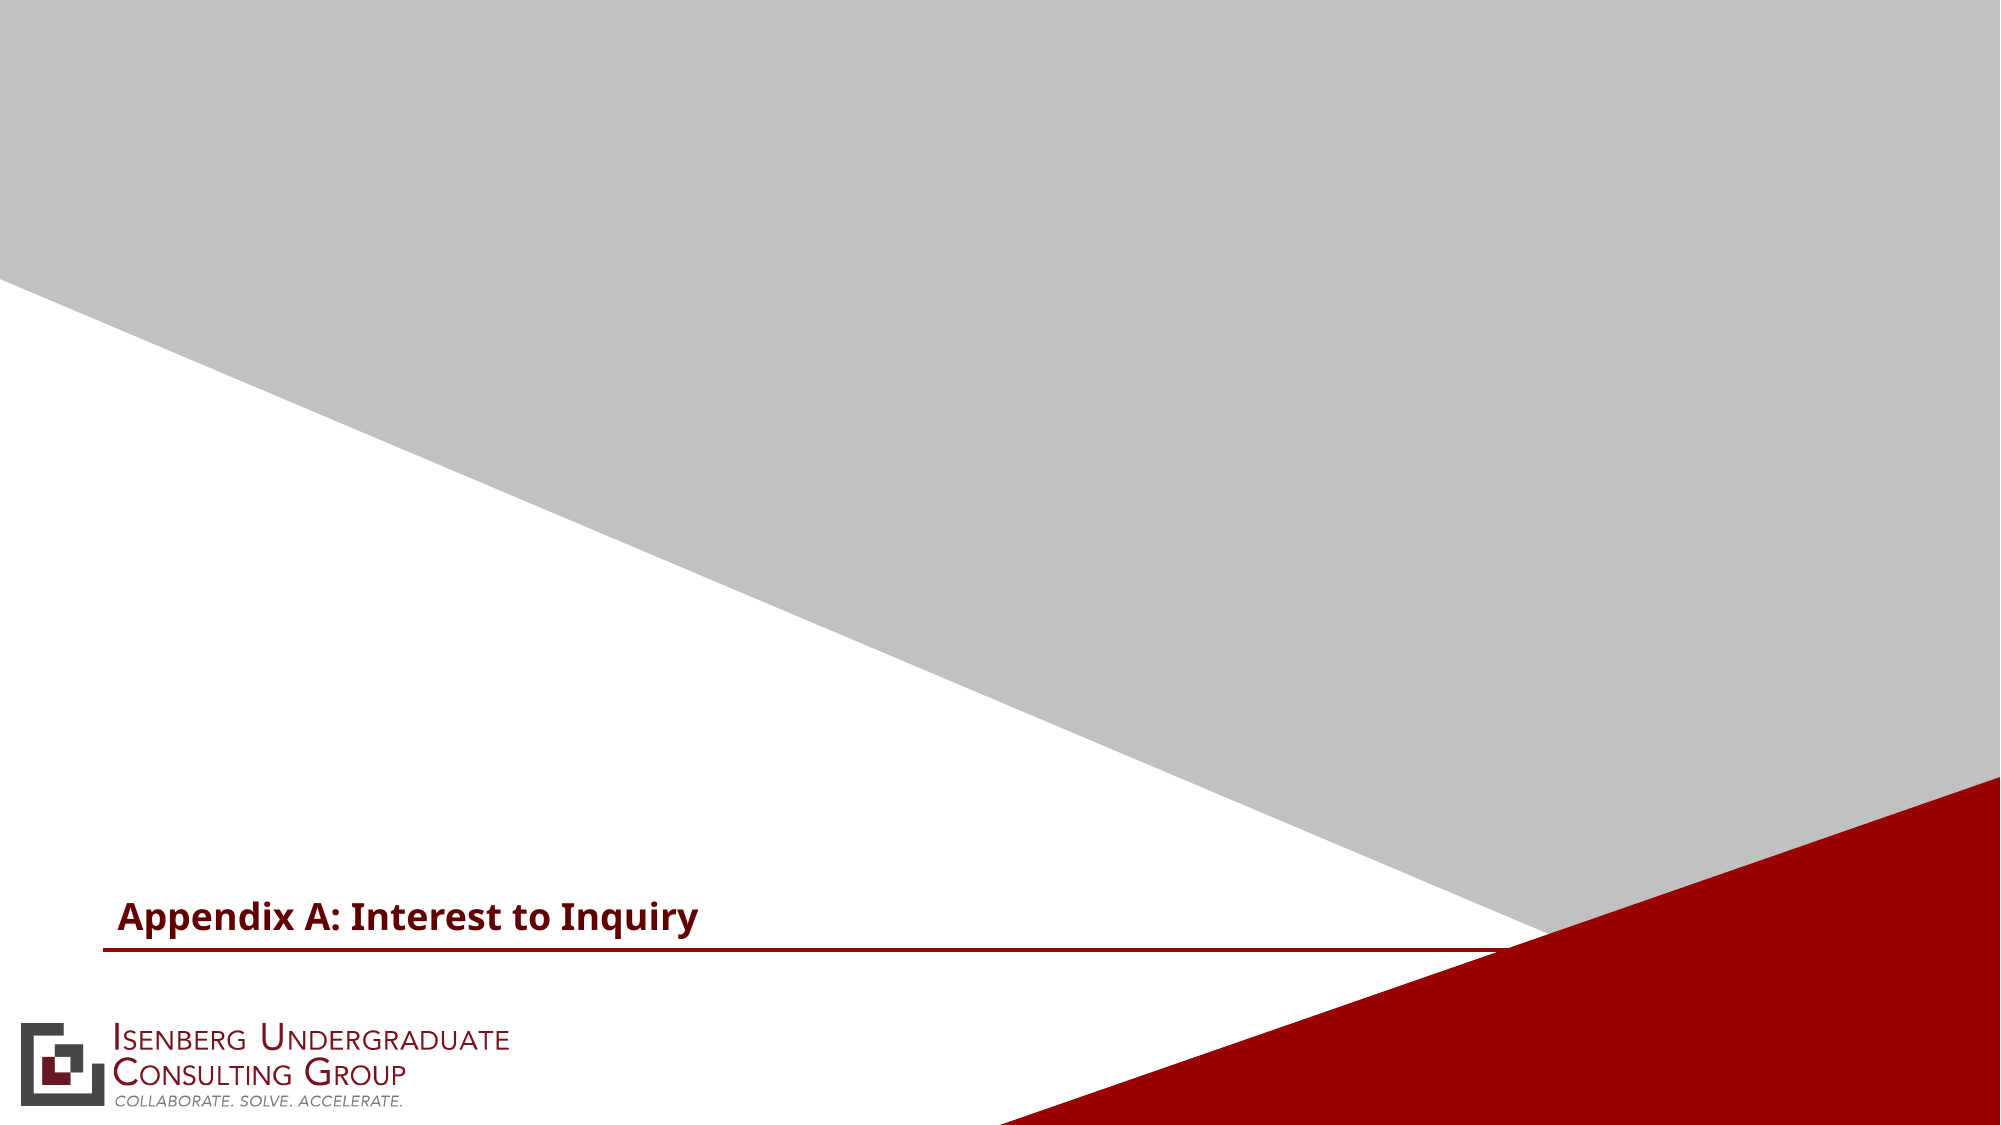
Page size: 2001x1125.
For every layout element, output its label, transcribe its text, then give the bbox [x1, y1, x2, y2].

list Appendix A: Interest to Inquiry [102, 890, 880, 945]
picture [0, 975, 688, 1125]
